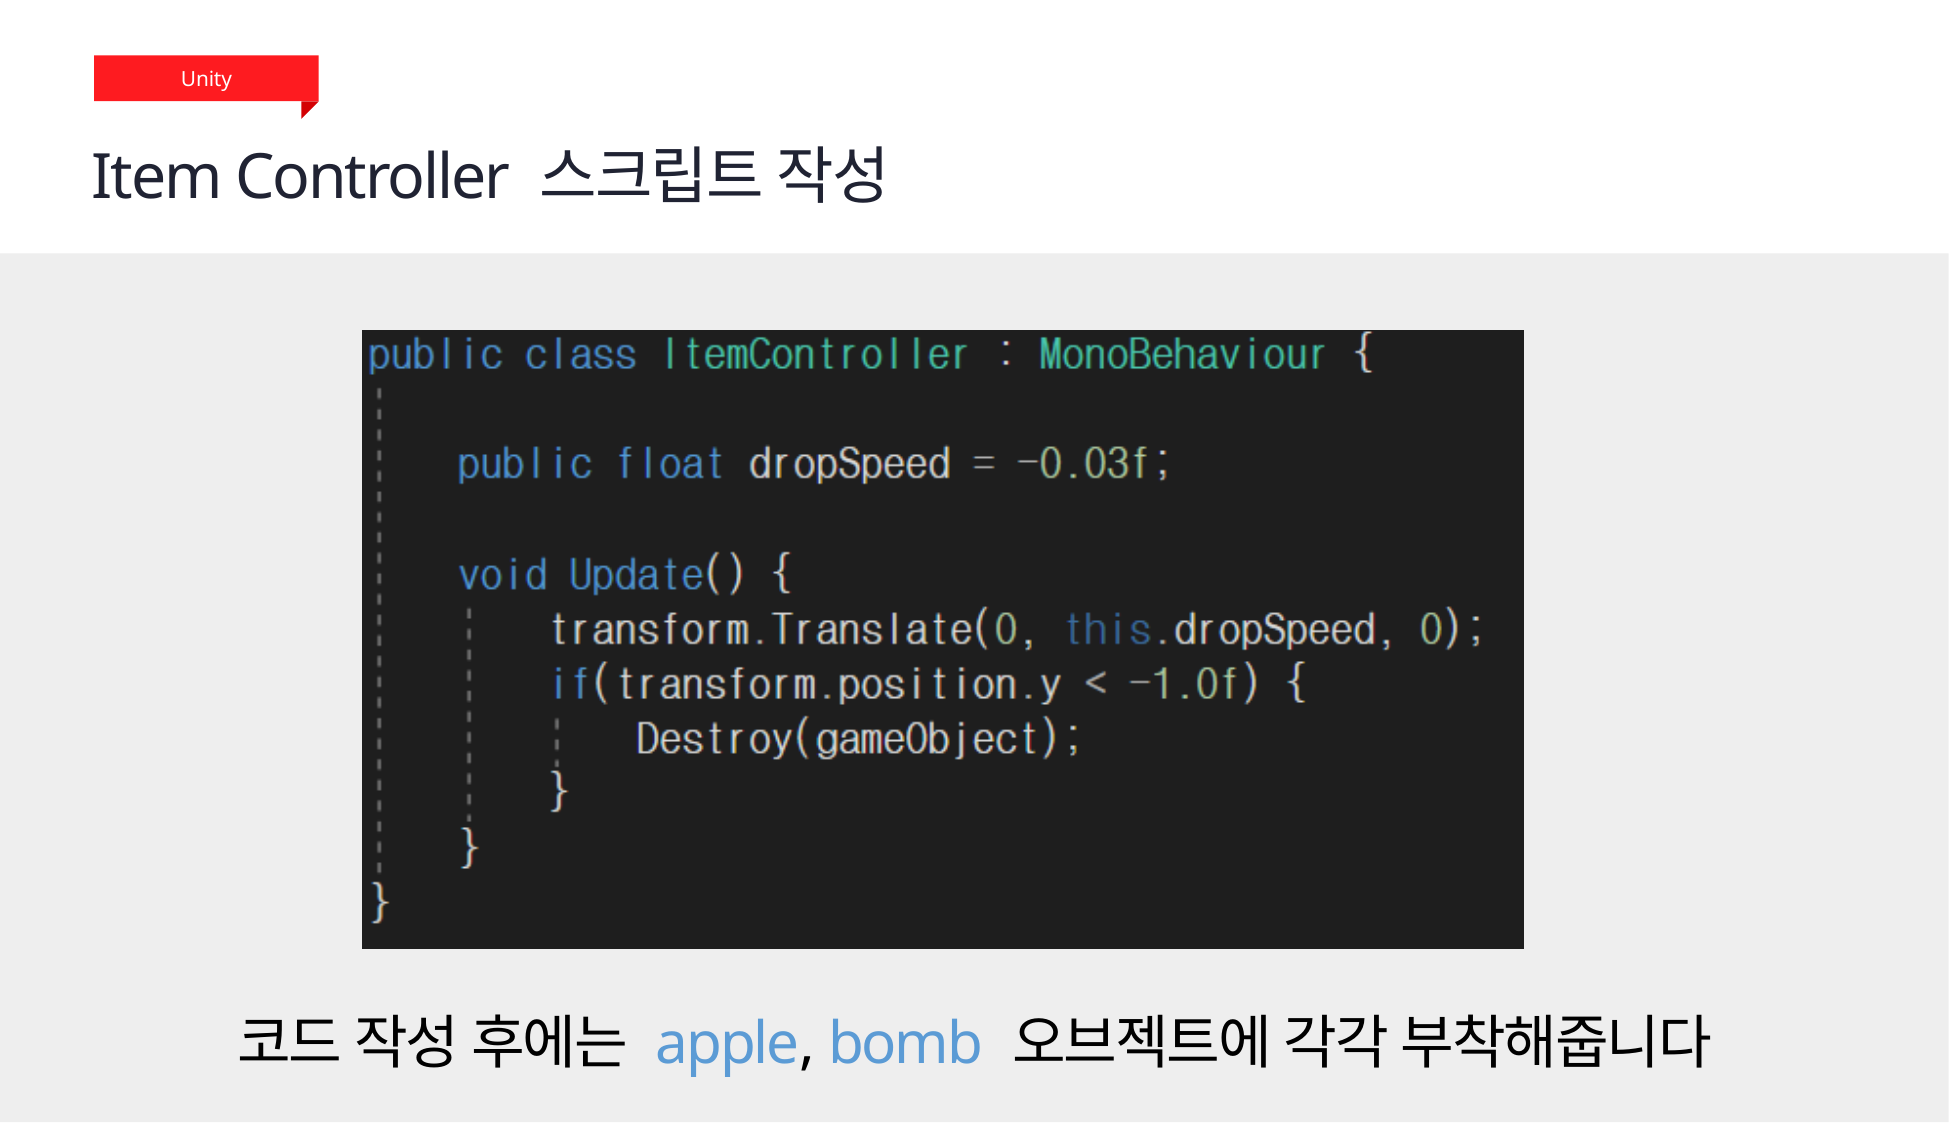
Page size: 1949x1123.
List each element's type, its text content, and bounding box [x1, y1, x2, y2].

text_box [94, 55, 319, 119]
picture [362, 330, 1524, 949]
text_box Item Controller 스크립트 작성 [91, 135, 1180, 211]
text_box 코드 작성 후에는 apple, bomb 오브젝트에 각각 부착해줍니다 [128, 1005, 1820, 1076]
